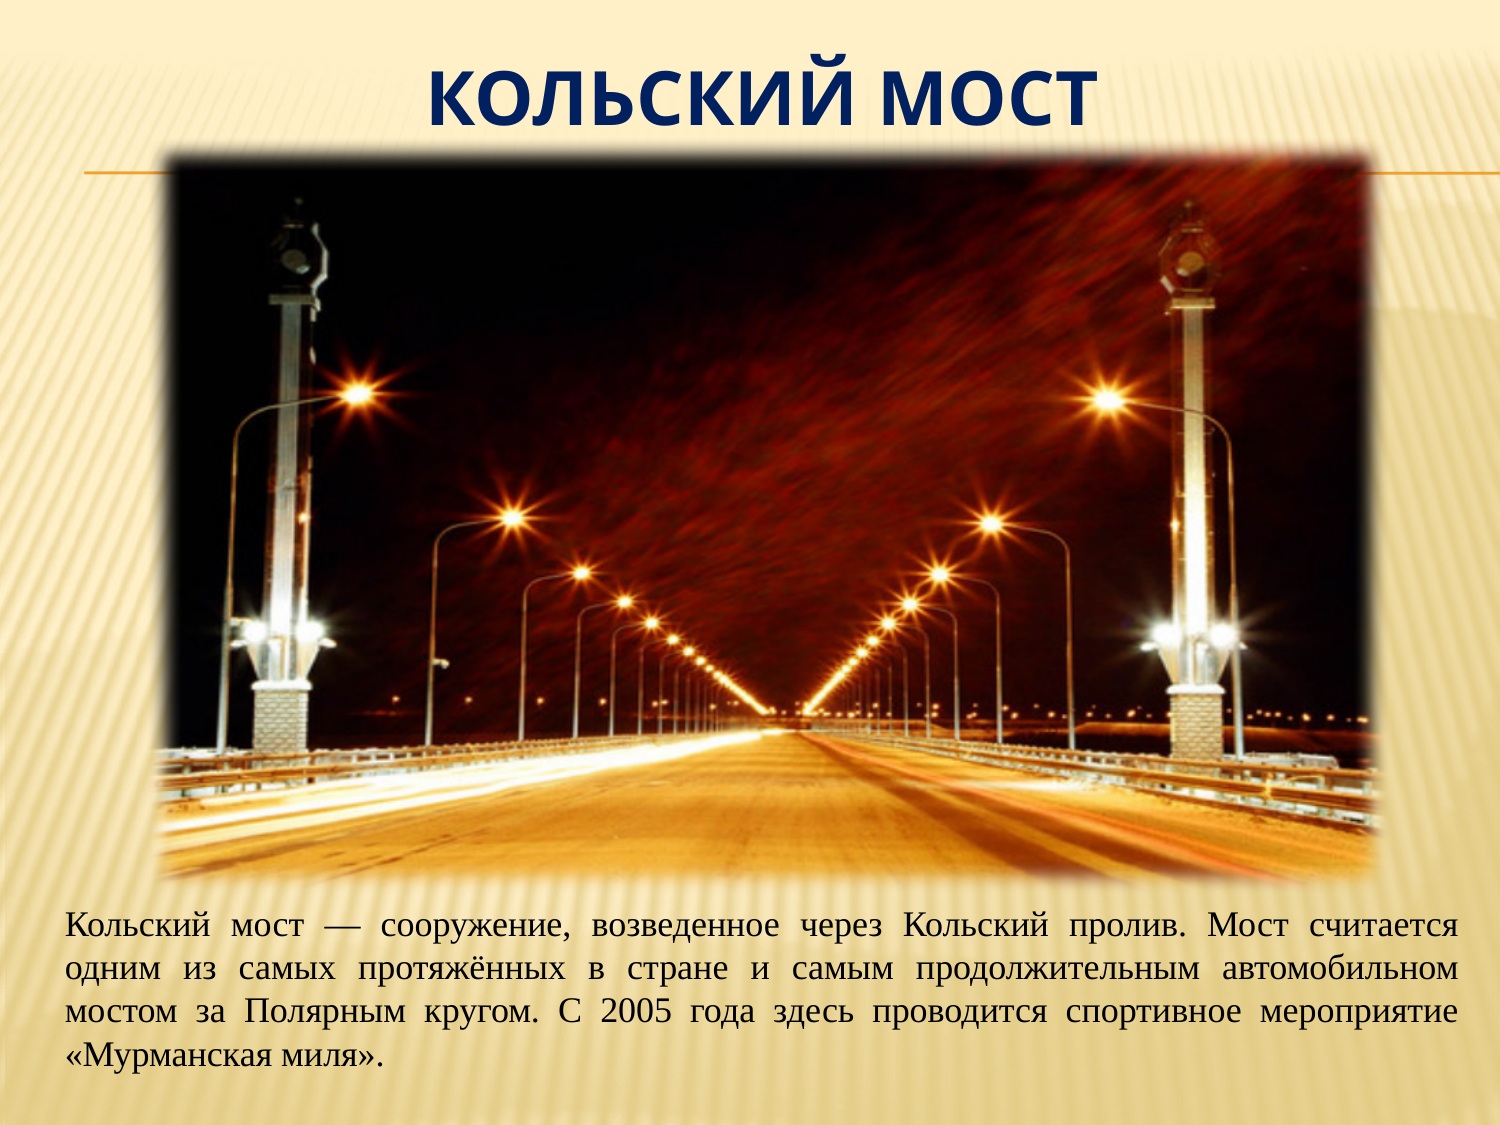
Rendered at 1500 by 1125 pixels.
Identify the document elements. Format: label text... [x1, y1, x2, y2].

list Кольский мост — сооружение, возведенное через Кольский пролив. Мост считается одним из самых протяжённых в стране и самым продолжительным автомобильном мостом за Полярным кругом. С 2005 года здесь проводится спортивное мероприятие «Мурманская миля». [50, 893, 1475, 1083]
picture [147, 136, 1389, 894]
title Кольский мост [50, 19, 1475, 173]
